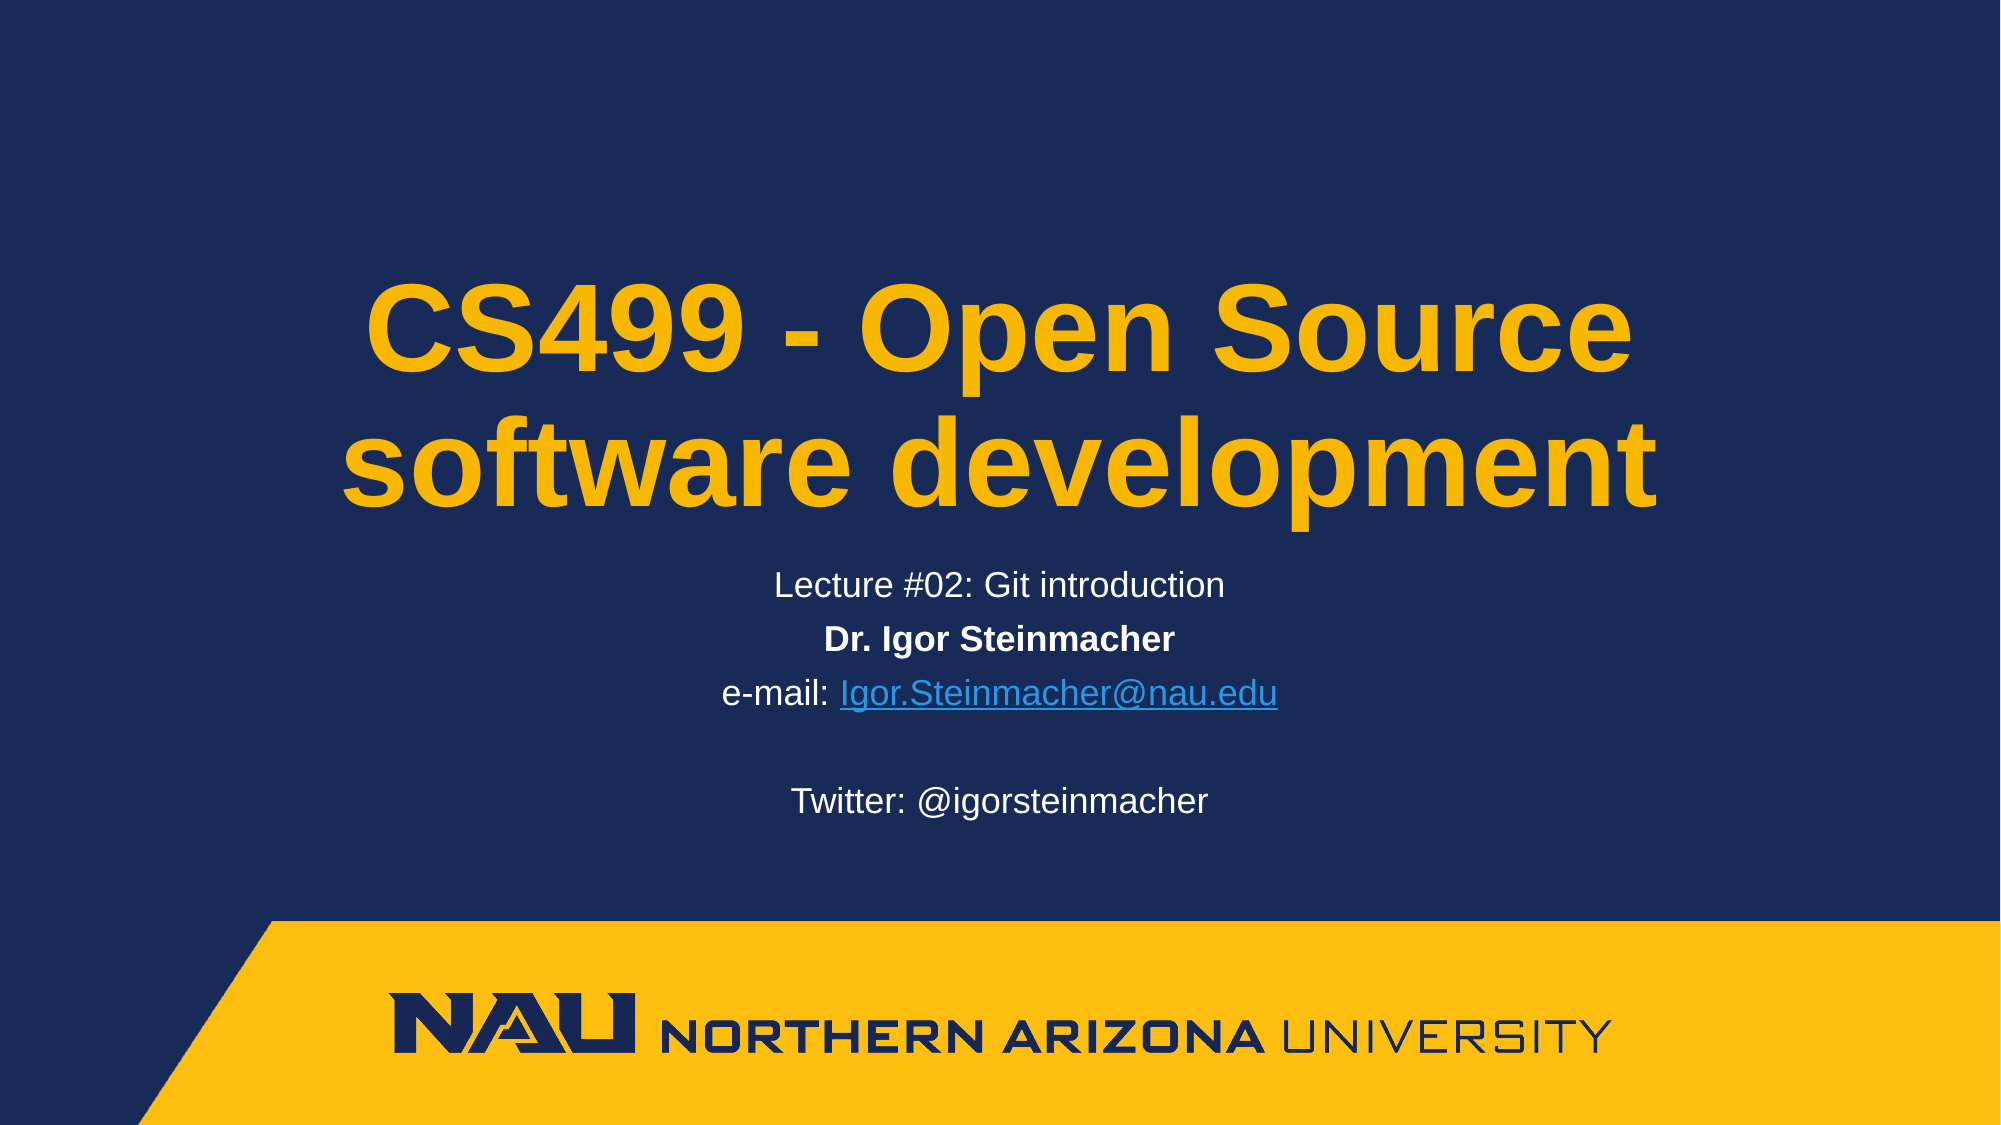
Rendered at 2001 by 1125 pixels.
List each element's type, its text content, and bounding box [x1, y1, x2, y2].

subtitle Lecture #02: Git introduction Dr. Igor Steinmacher e-mail: Igor.Steinmacher@nau.edu Twitter: @igorsteinmacher [249, 559, 1750, 831]
title CS499 - Open Source software development [249, 256, 1750, 558]
picture [139, 921, 2000, 1125]
